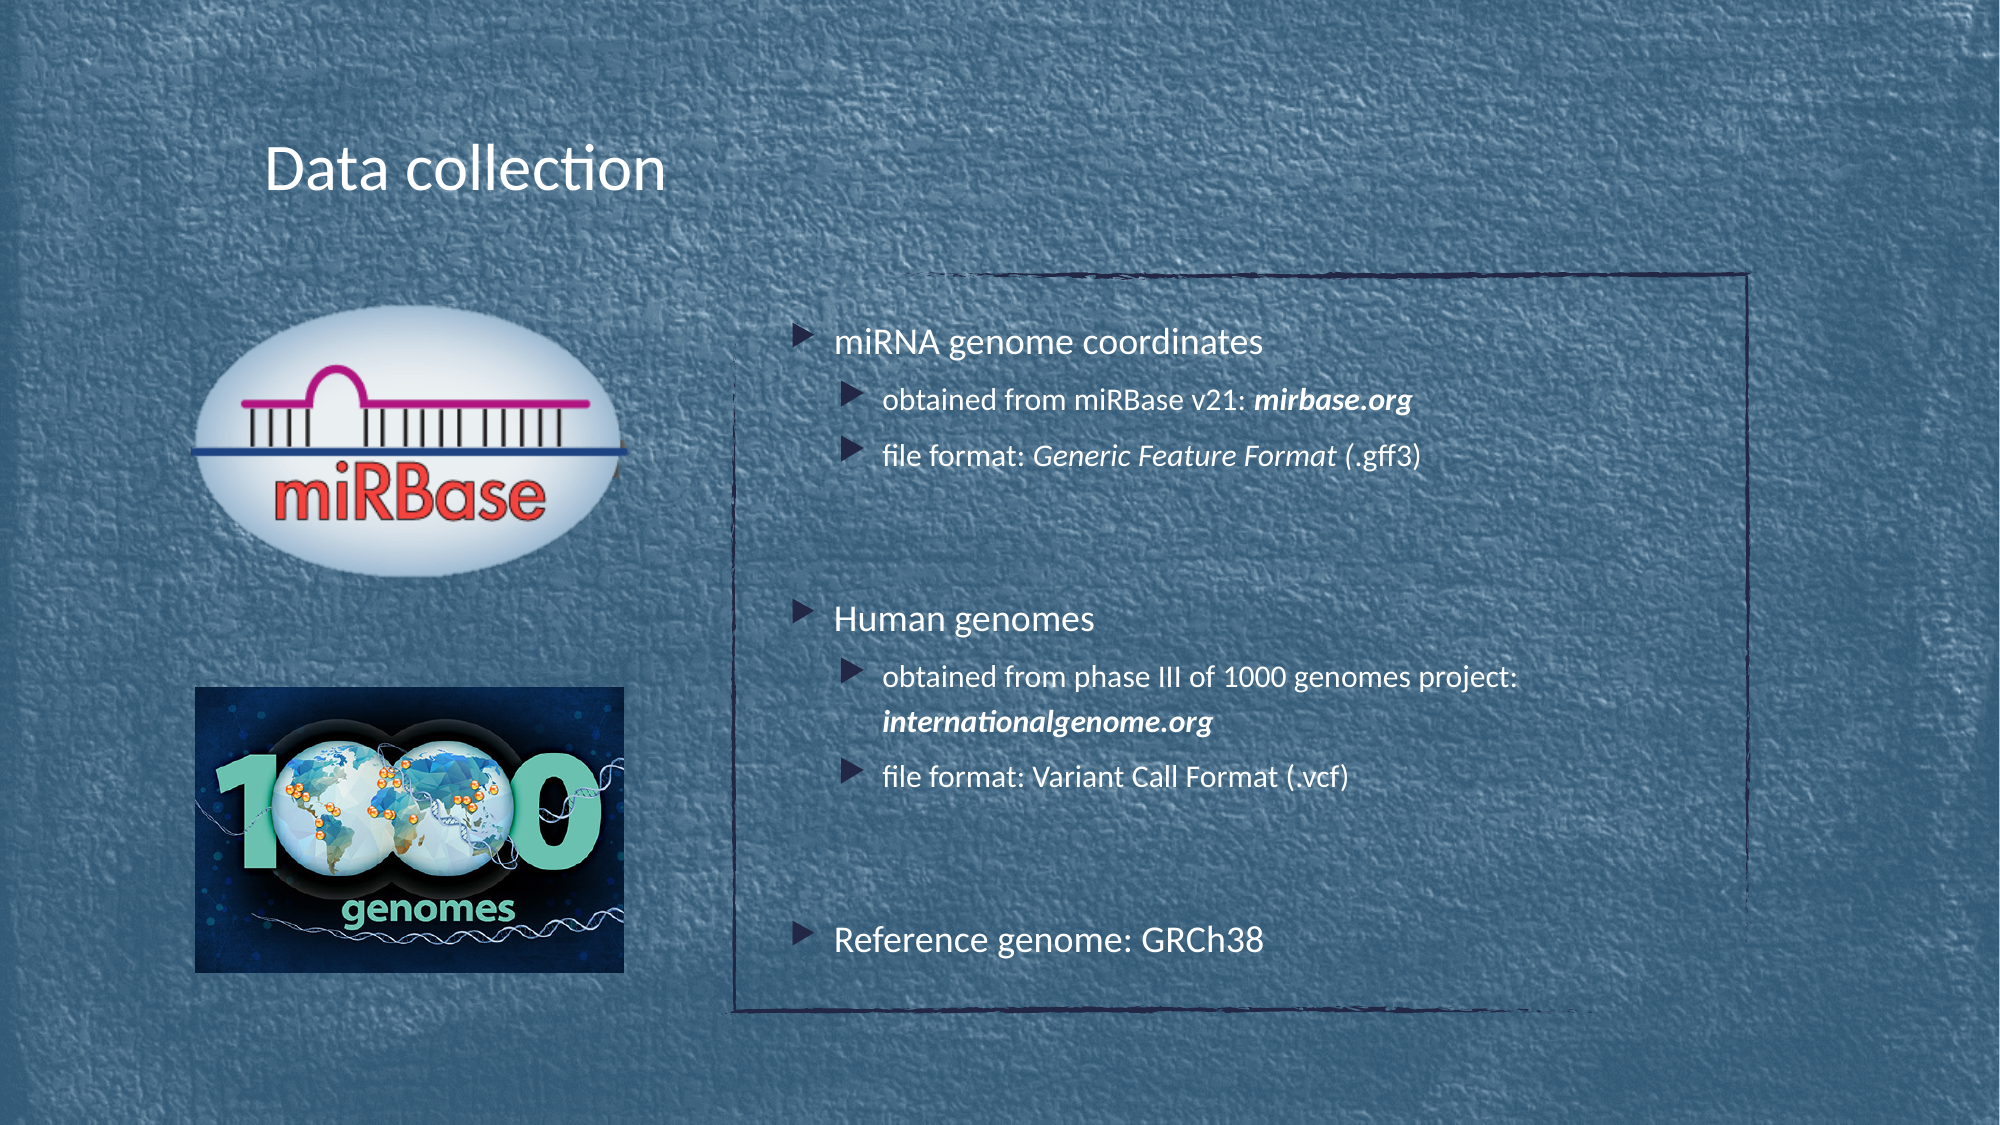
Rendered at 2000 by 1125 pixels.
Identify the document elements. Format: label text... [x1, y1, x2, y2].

title Data collection [249, 45, 1750, 213]
picture [174, 262, 644, 638]
list miRNA genome coordinates obtained from miRBase v21: mirbase.org file format: Generic Feature Format (.gff3) Human genomes obtained from phase III of 1000 genomes project: internationalgenome.org file format: Variant Call Format (.vcf) Reference genome: GRCh38 [774, 299, 1703, 975]
picture [195, 687, 624, 973]
